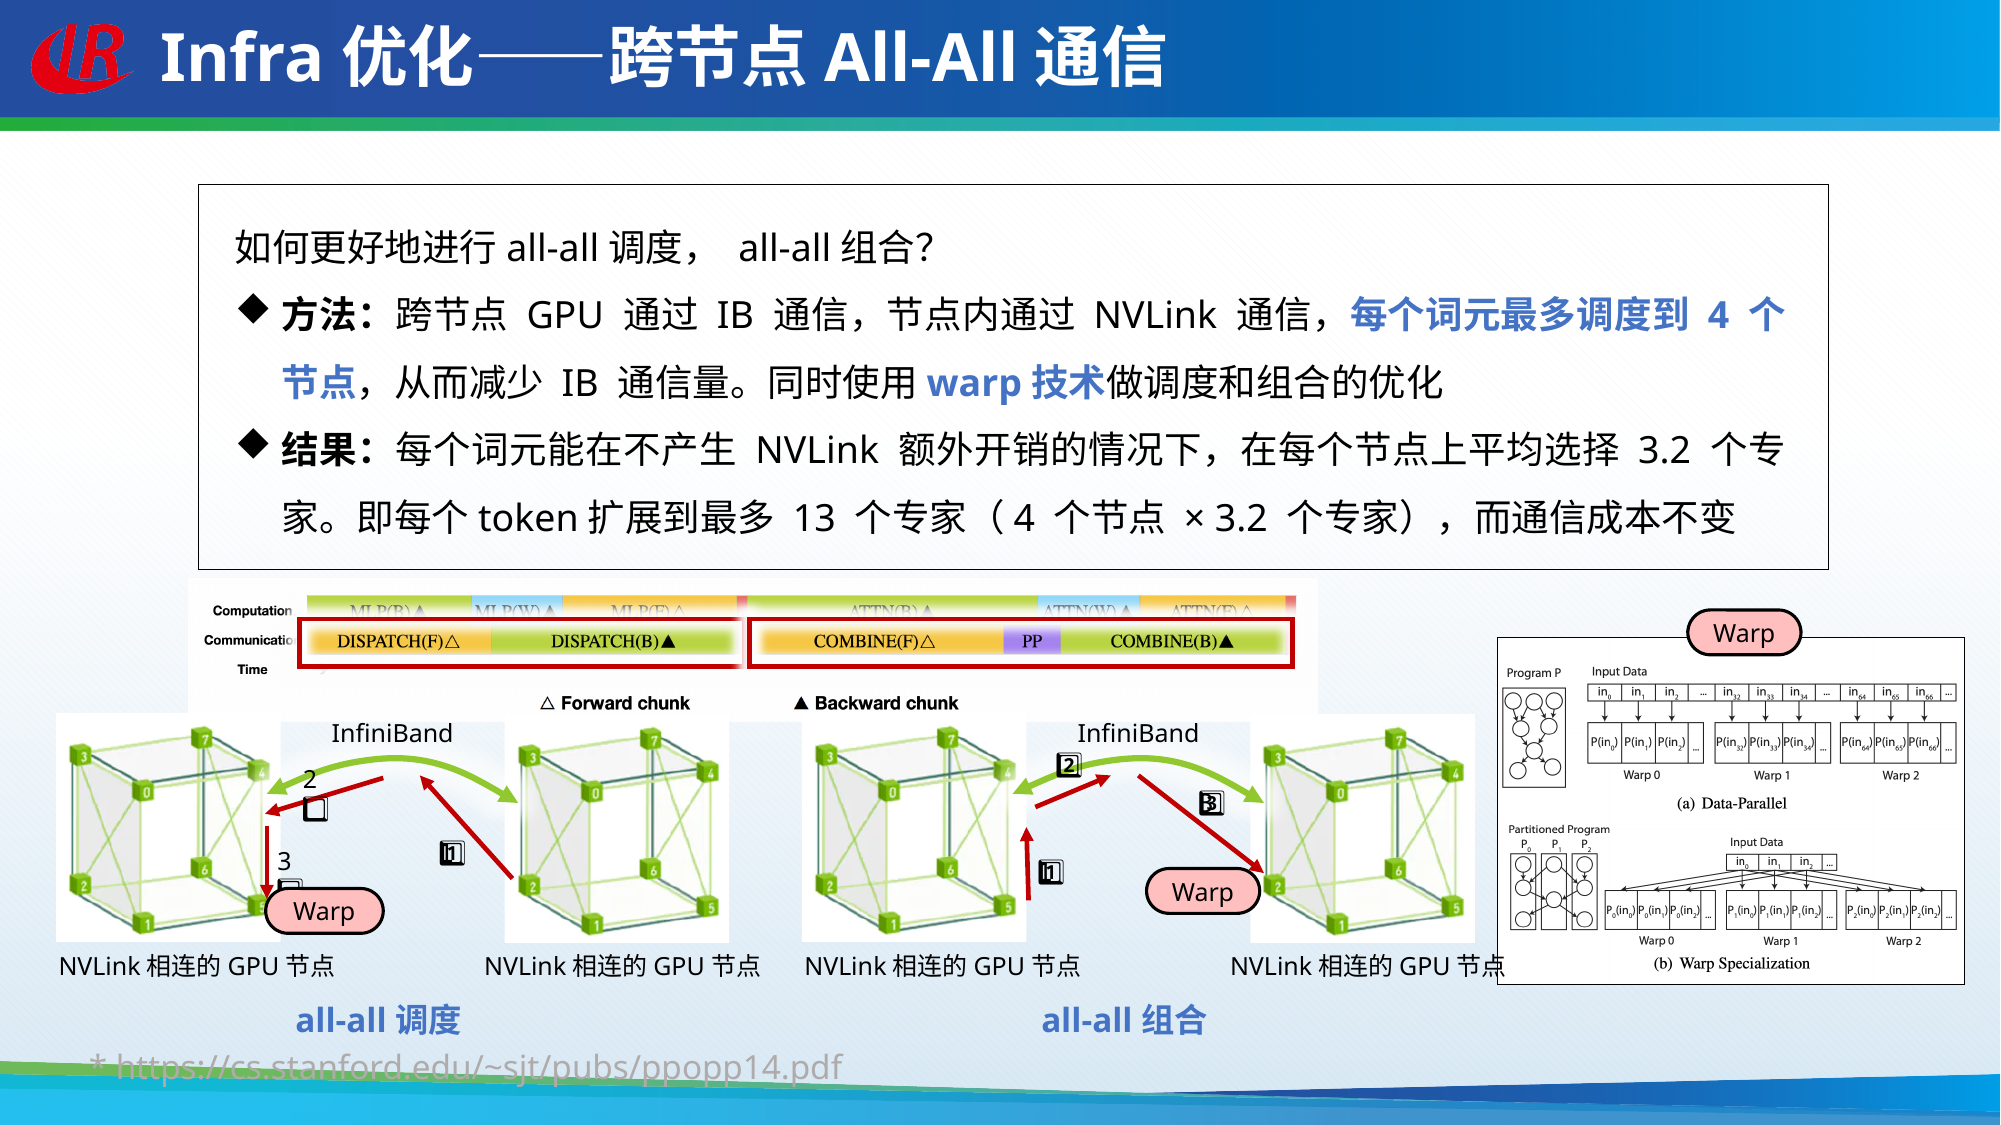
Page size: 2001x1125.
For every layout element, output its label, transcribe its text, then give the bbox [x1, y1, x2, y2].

picture [0, 0, 2000, 131]
text_box * https://cs.stanford.edu/~sjt/pubs/ppopp14.pdf [73, 1054, 1074, 1094]
title Infra优化——跨节点All-All通信 [145, 16, 1210, 96]
picture [0, 1061, 2000, 1125]
text_box Warp [1687, 609, 1802, 637]
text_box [38, 578, 1528, 1054]
picture [1528, 637, 1965, 985]
text_box [198, 184, 1829, 570]
text_box 如何更好地进行all-all调度， all-all组合？ 方法：跨节点 GPU 通过 IB 通信，节点内通过 NVLink 通信，每个词元最多调度到 4 个节点，从而减少 IB 通信量。同时使用warp技术做调度和组合的优化 结果：每个词元能在不产生 NVLink 额外开销的情况下，在每个节点上平均选择 3.2 个专家。即每个token扩展到最多 13 个专家（4 个节点 × 3.2 个专家），而通信成本不变 [220, 193, 1801, 546]
